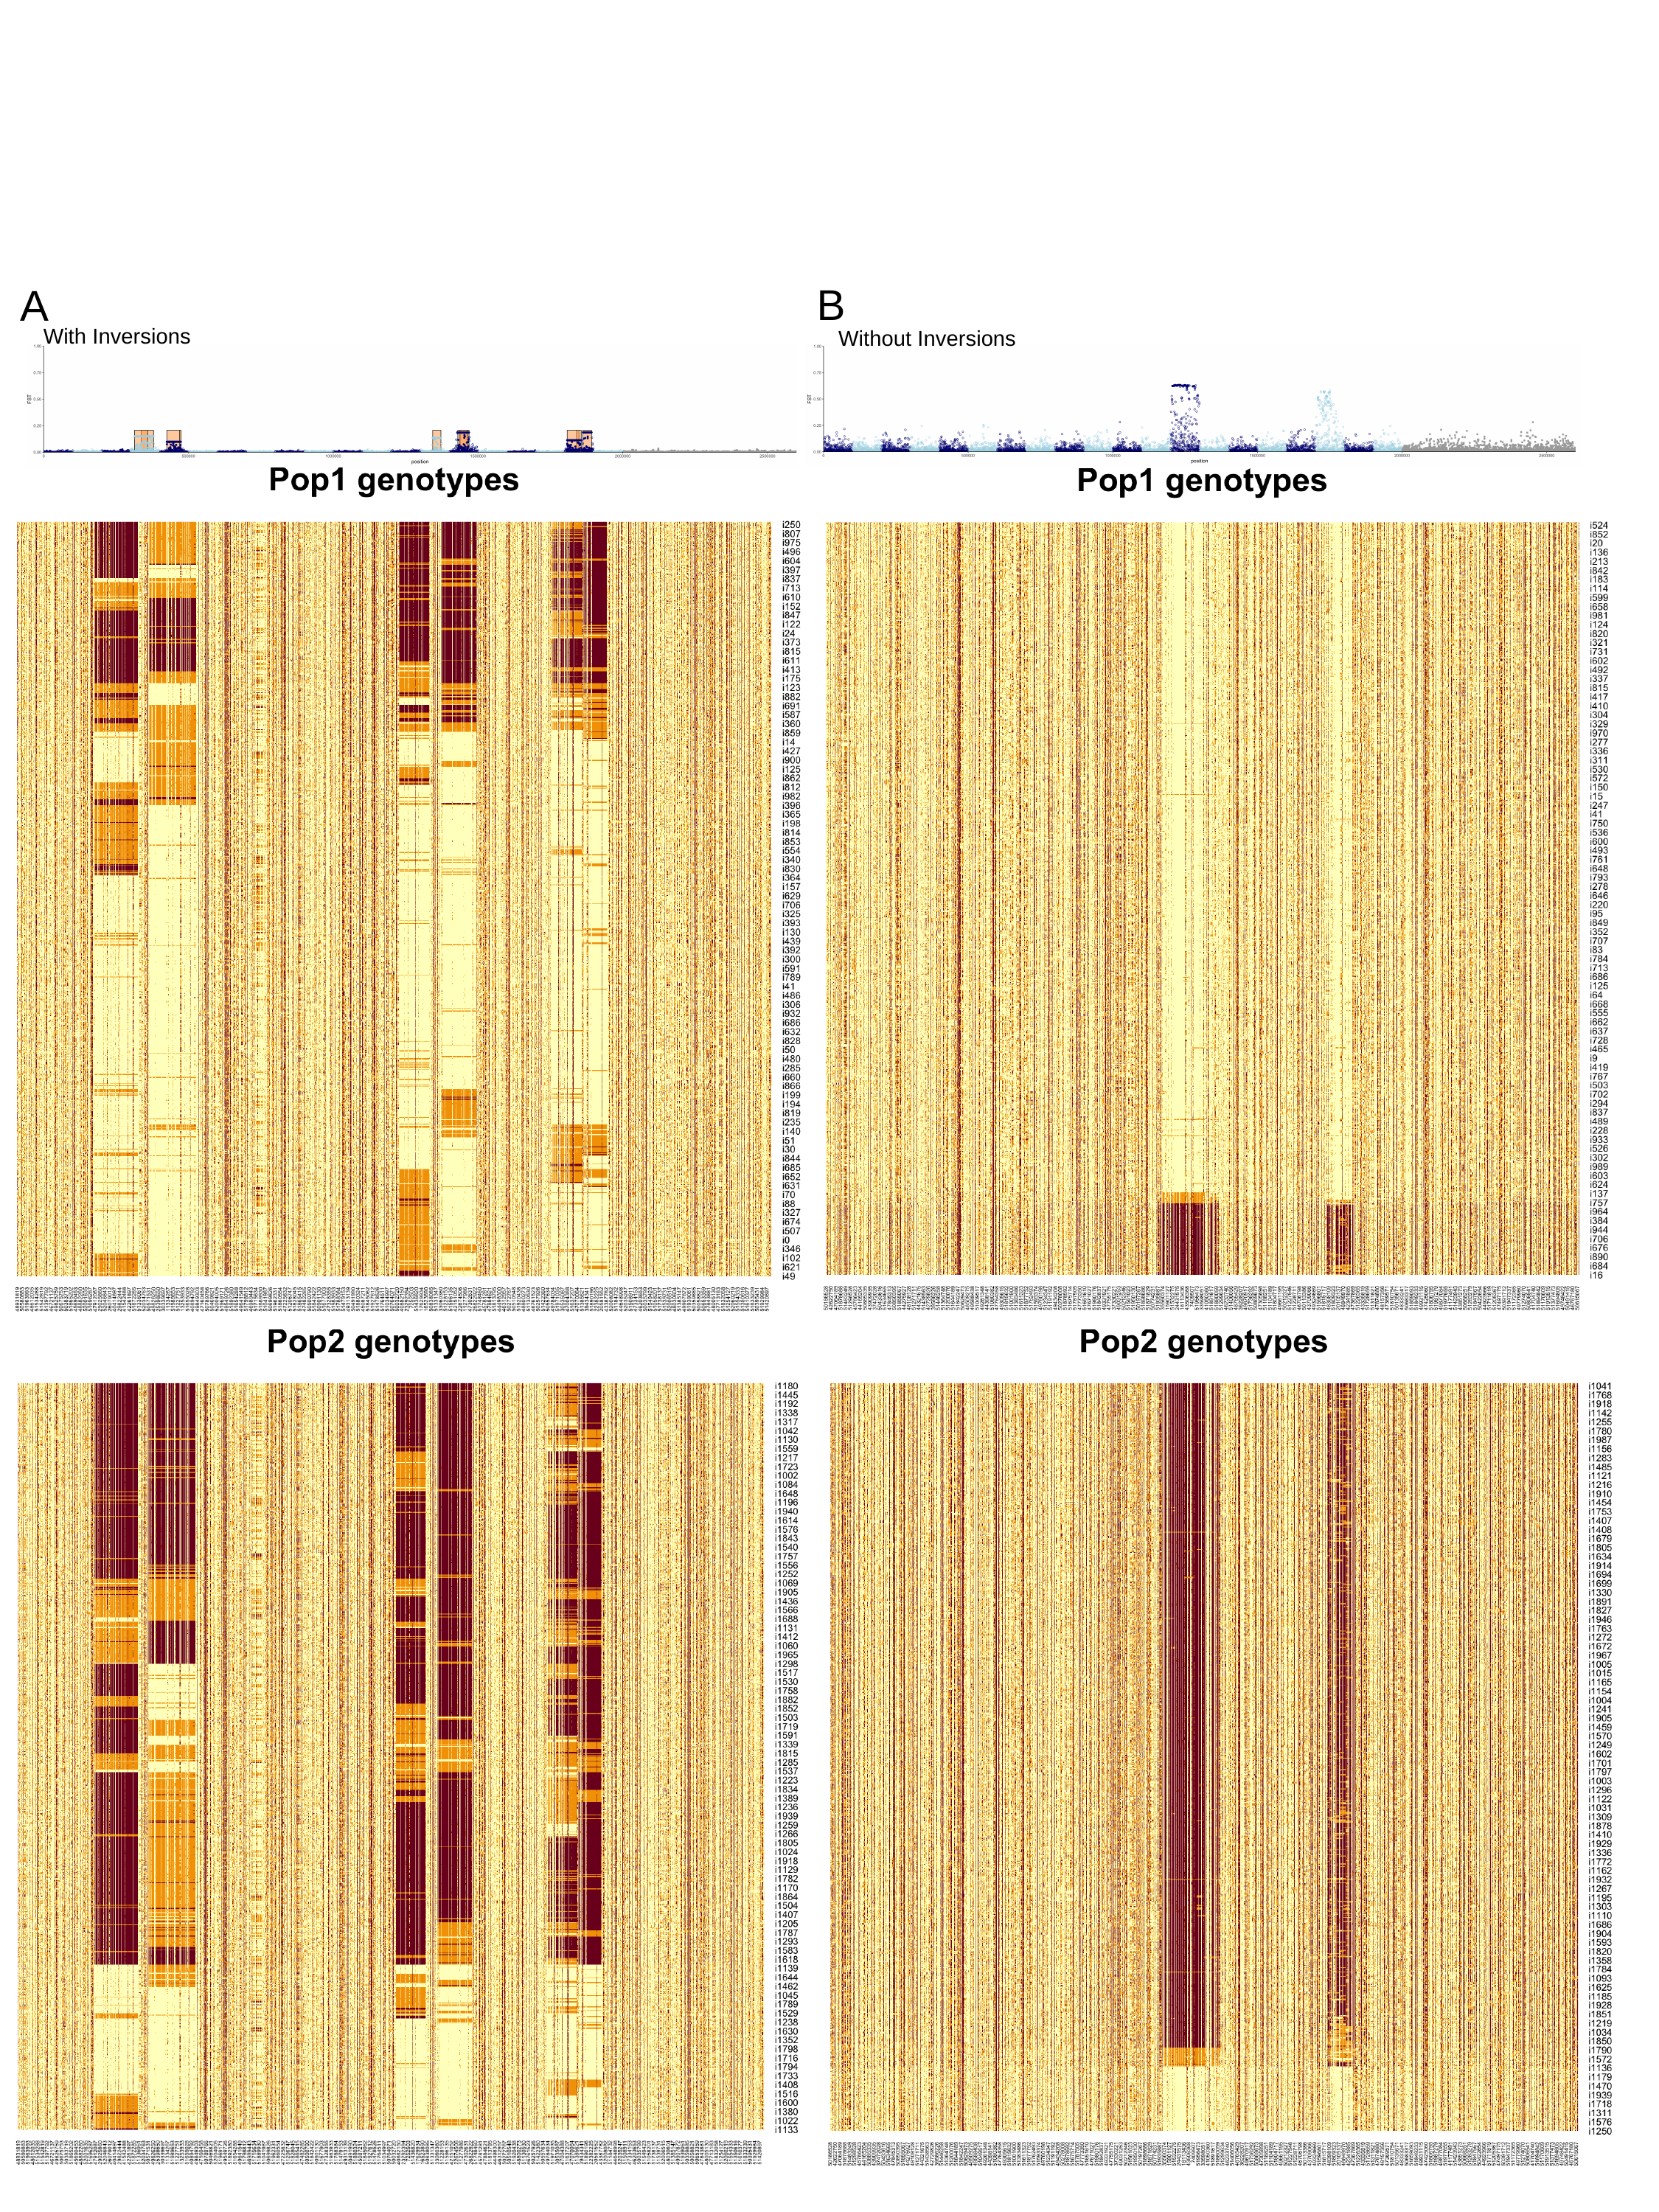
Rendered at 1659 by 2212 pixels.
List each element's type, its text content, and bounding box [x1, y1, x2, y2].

text_box A [9, 272, 56, 335]
picture [14, 1329, 1626, 2173]
picture [805, 344, 1583, 466]
picture [7, 467, 1614, 1320]
text_box Without Inversions [827, 319, 1127, 344]
text_box B [805, 271, 853, 335]
picture [25, 343, 799, 467]
text_box With Inversions [32, 316, 248, 343]
